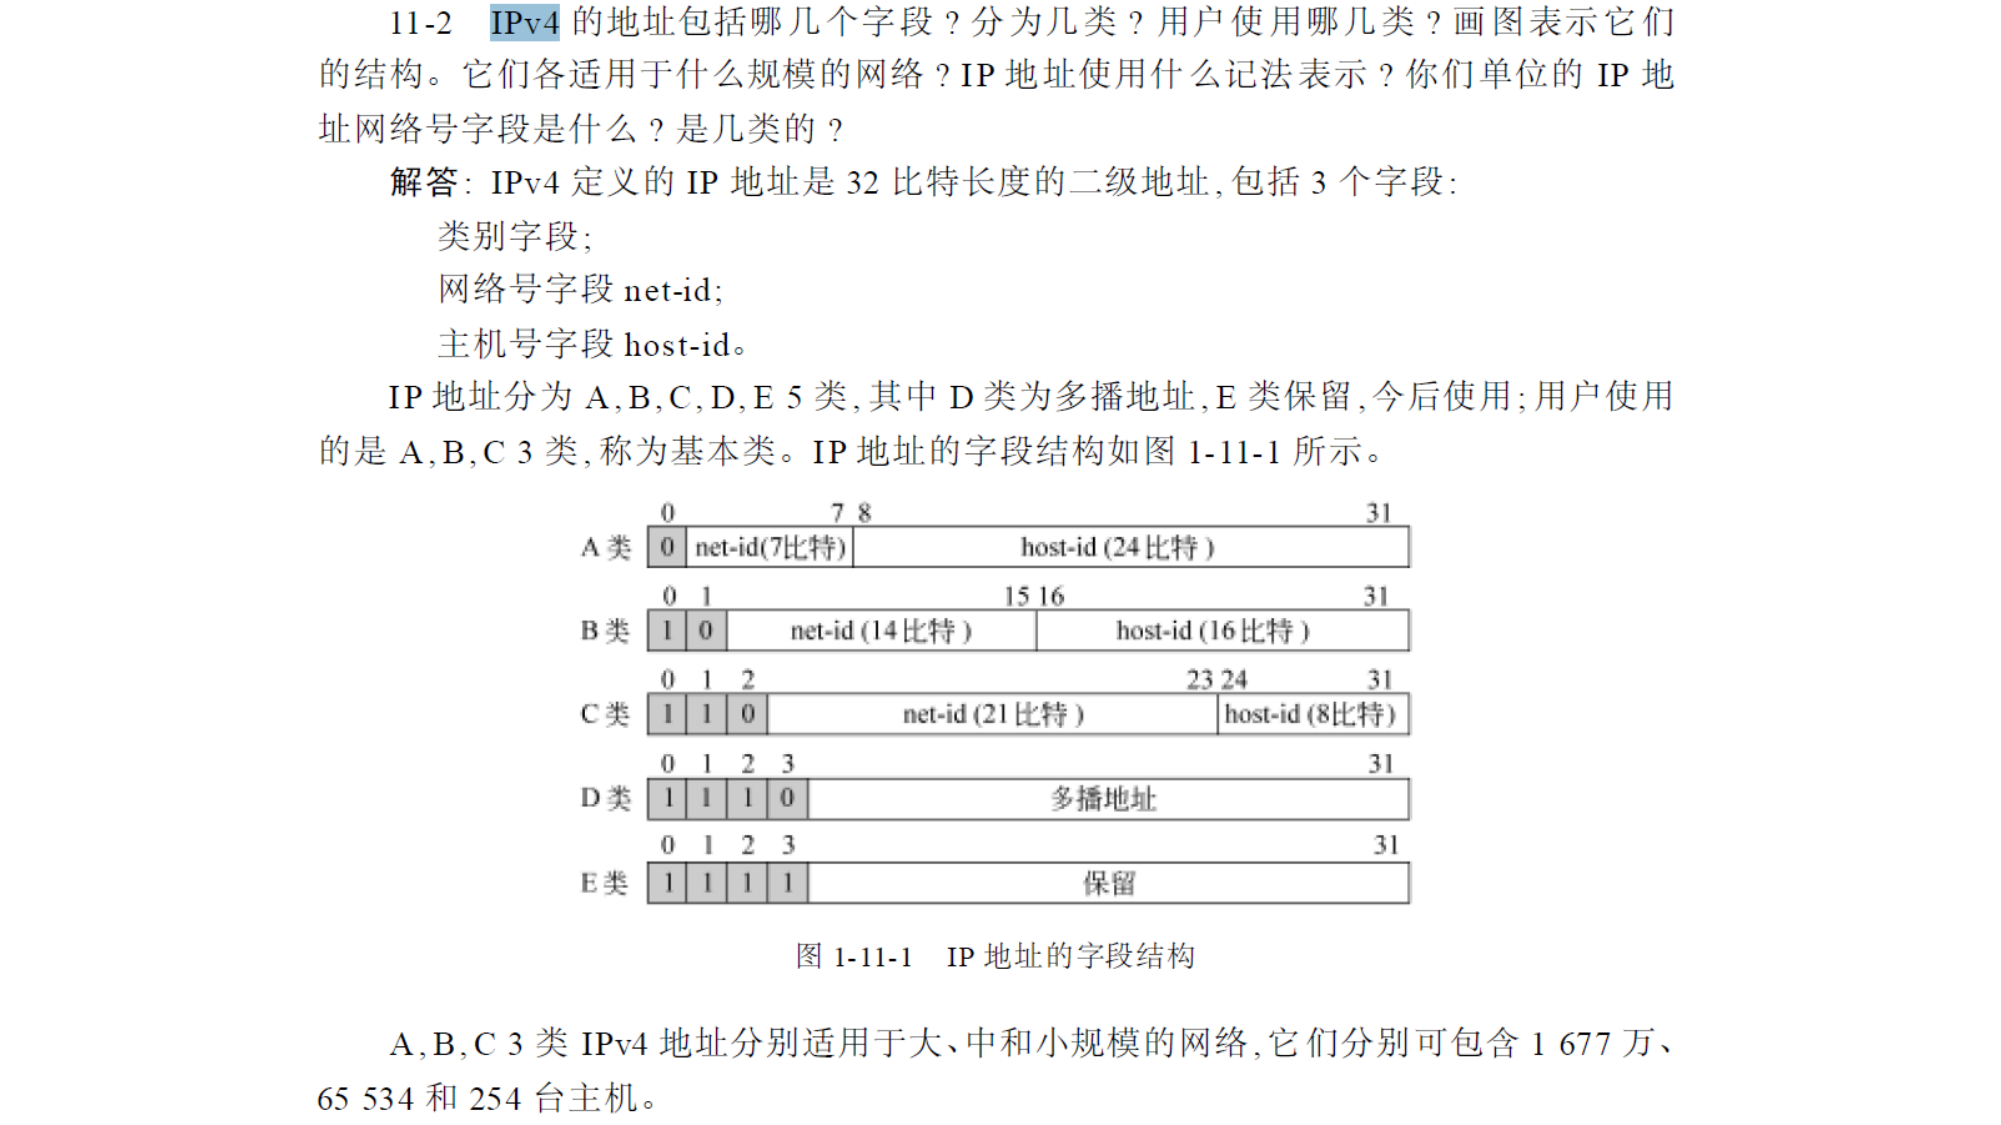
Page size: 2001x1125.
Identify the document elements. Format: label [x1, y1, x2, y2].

picture [243, 0, 1757, 1125]
